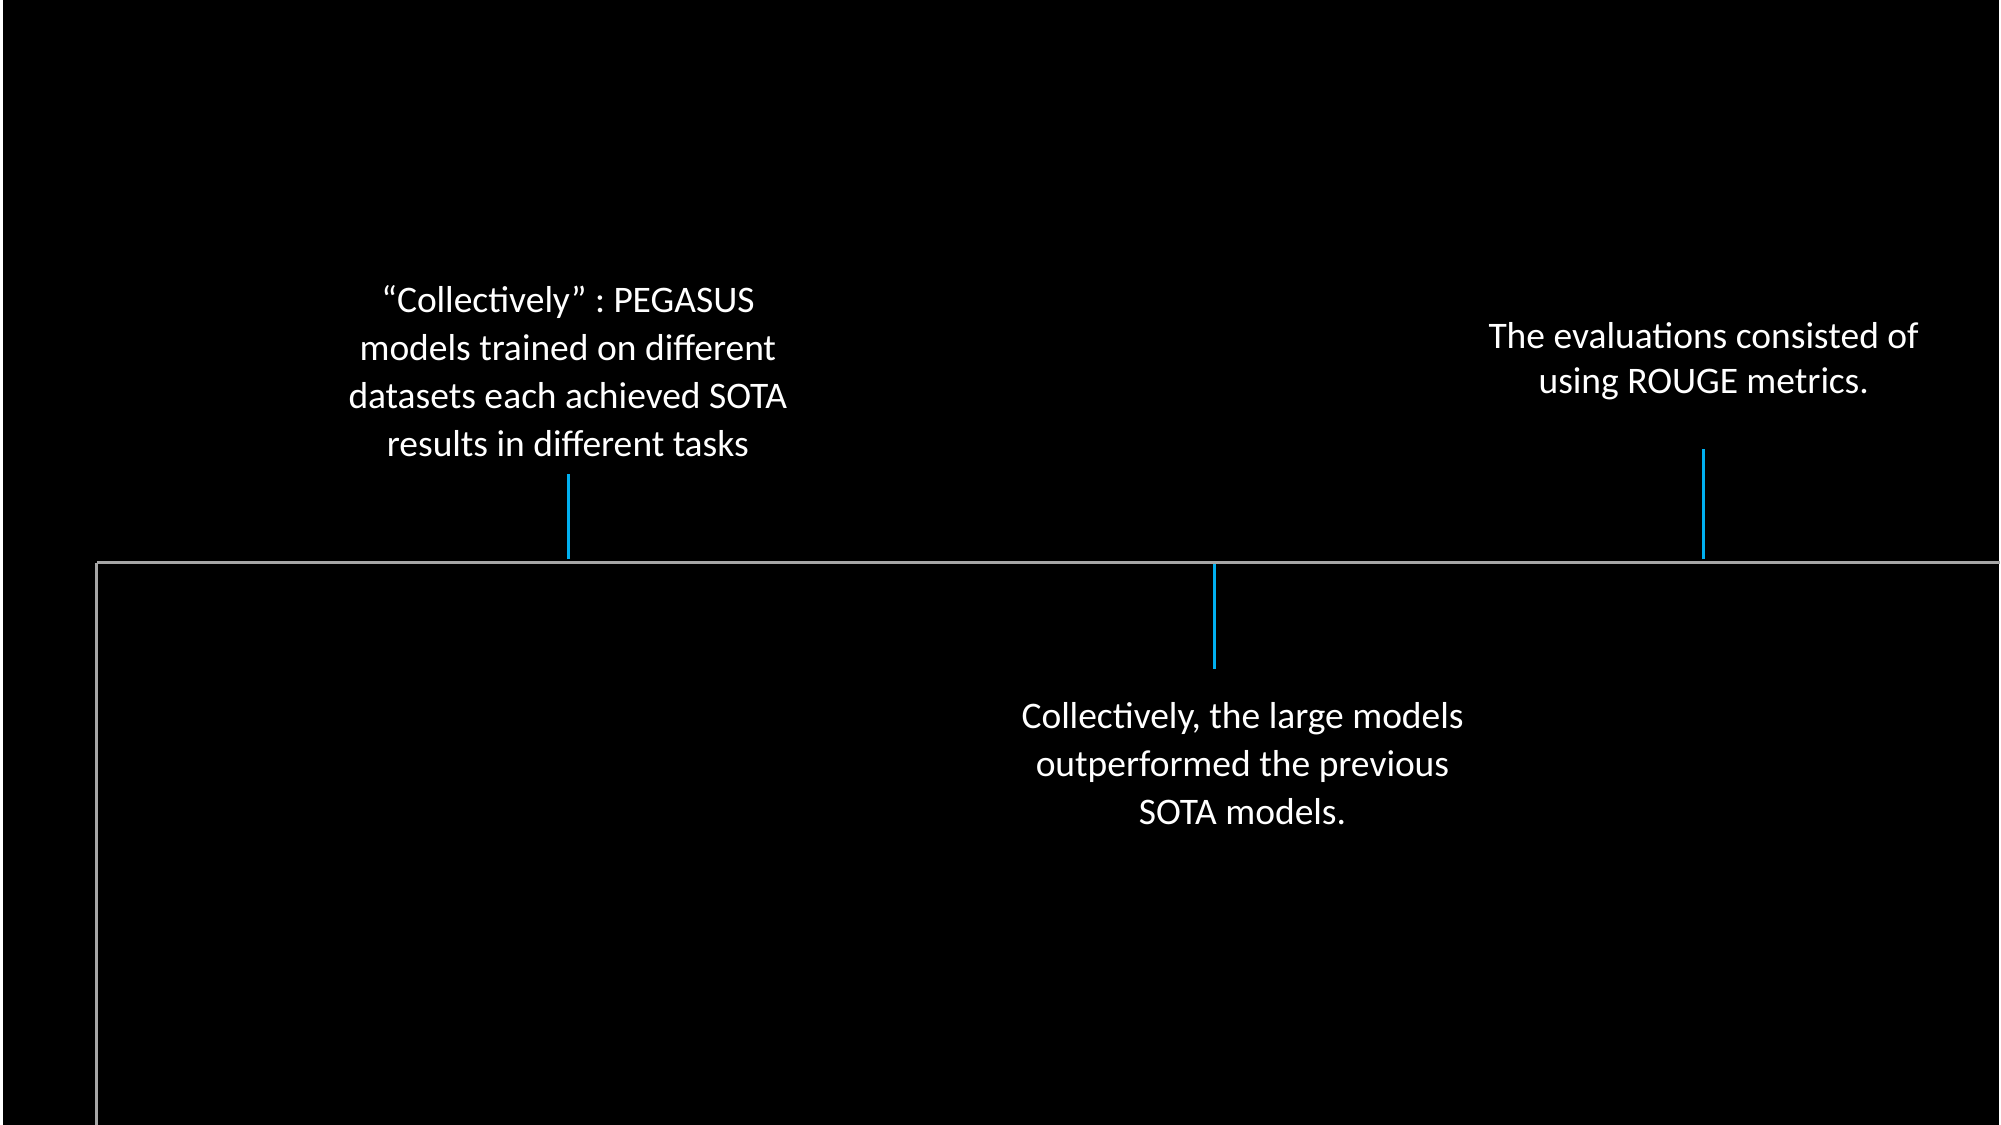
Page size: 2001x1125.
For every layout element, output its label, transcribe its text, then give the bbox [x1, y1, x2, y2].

text_box [3, 0, 1999, 1125]
text_box “Collectively” : PEGASUS models trained on different datasets each achieved SOTA results in different tasks [321, 264, 815, 472]
text_box Collectively, the large models outperformed the previous SOTA models. [996, 680, 1490, 840]
text_box The evaluations consisted of using ROUGE metrics. [1460, 303, 1947, 409]
